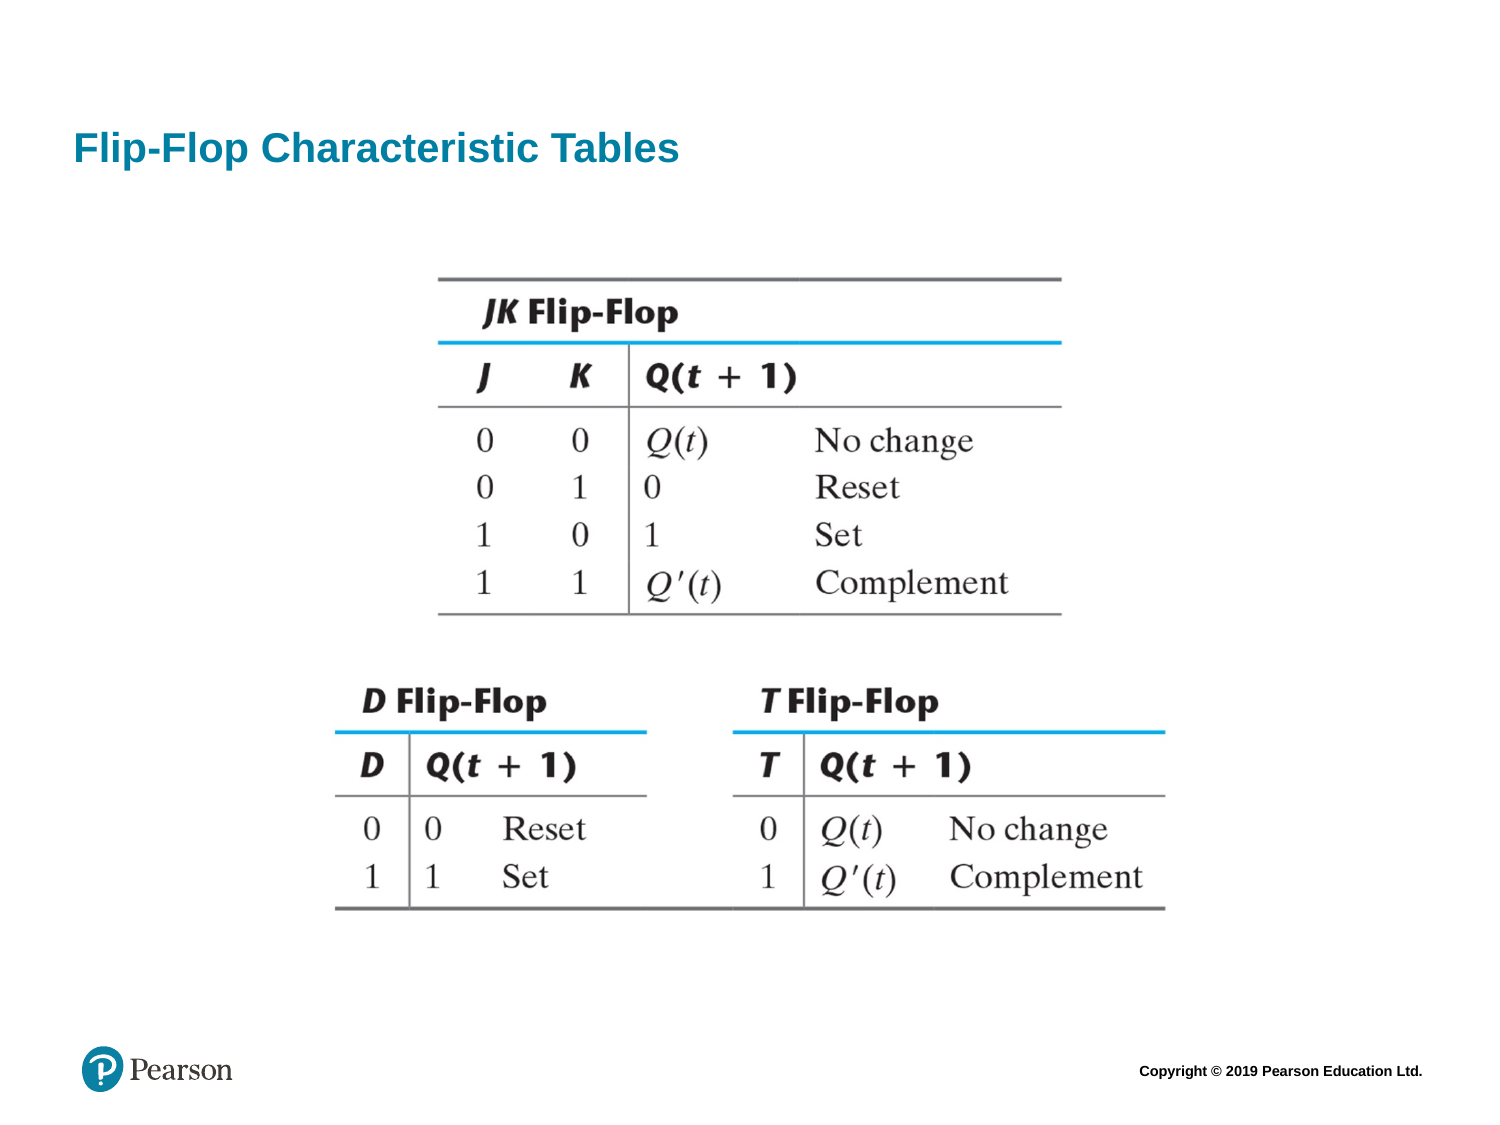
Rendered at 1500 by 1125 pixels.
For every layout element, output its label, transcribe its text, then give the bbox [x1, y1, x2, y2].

title Flip-Flop Characteristic Tables [73, 70, 1450, 175]
picture [332, 274, 1168, 913]
